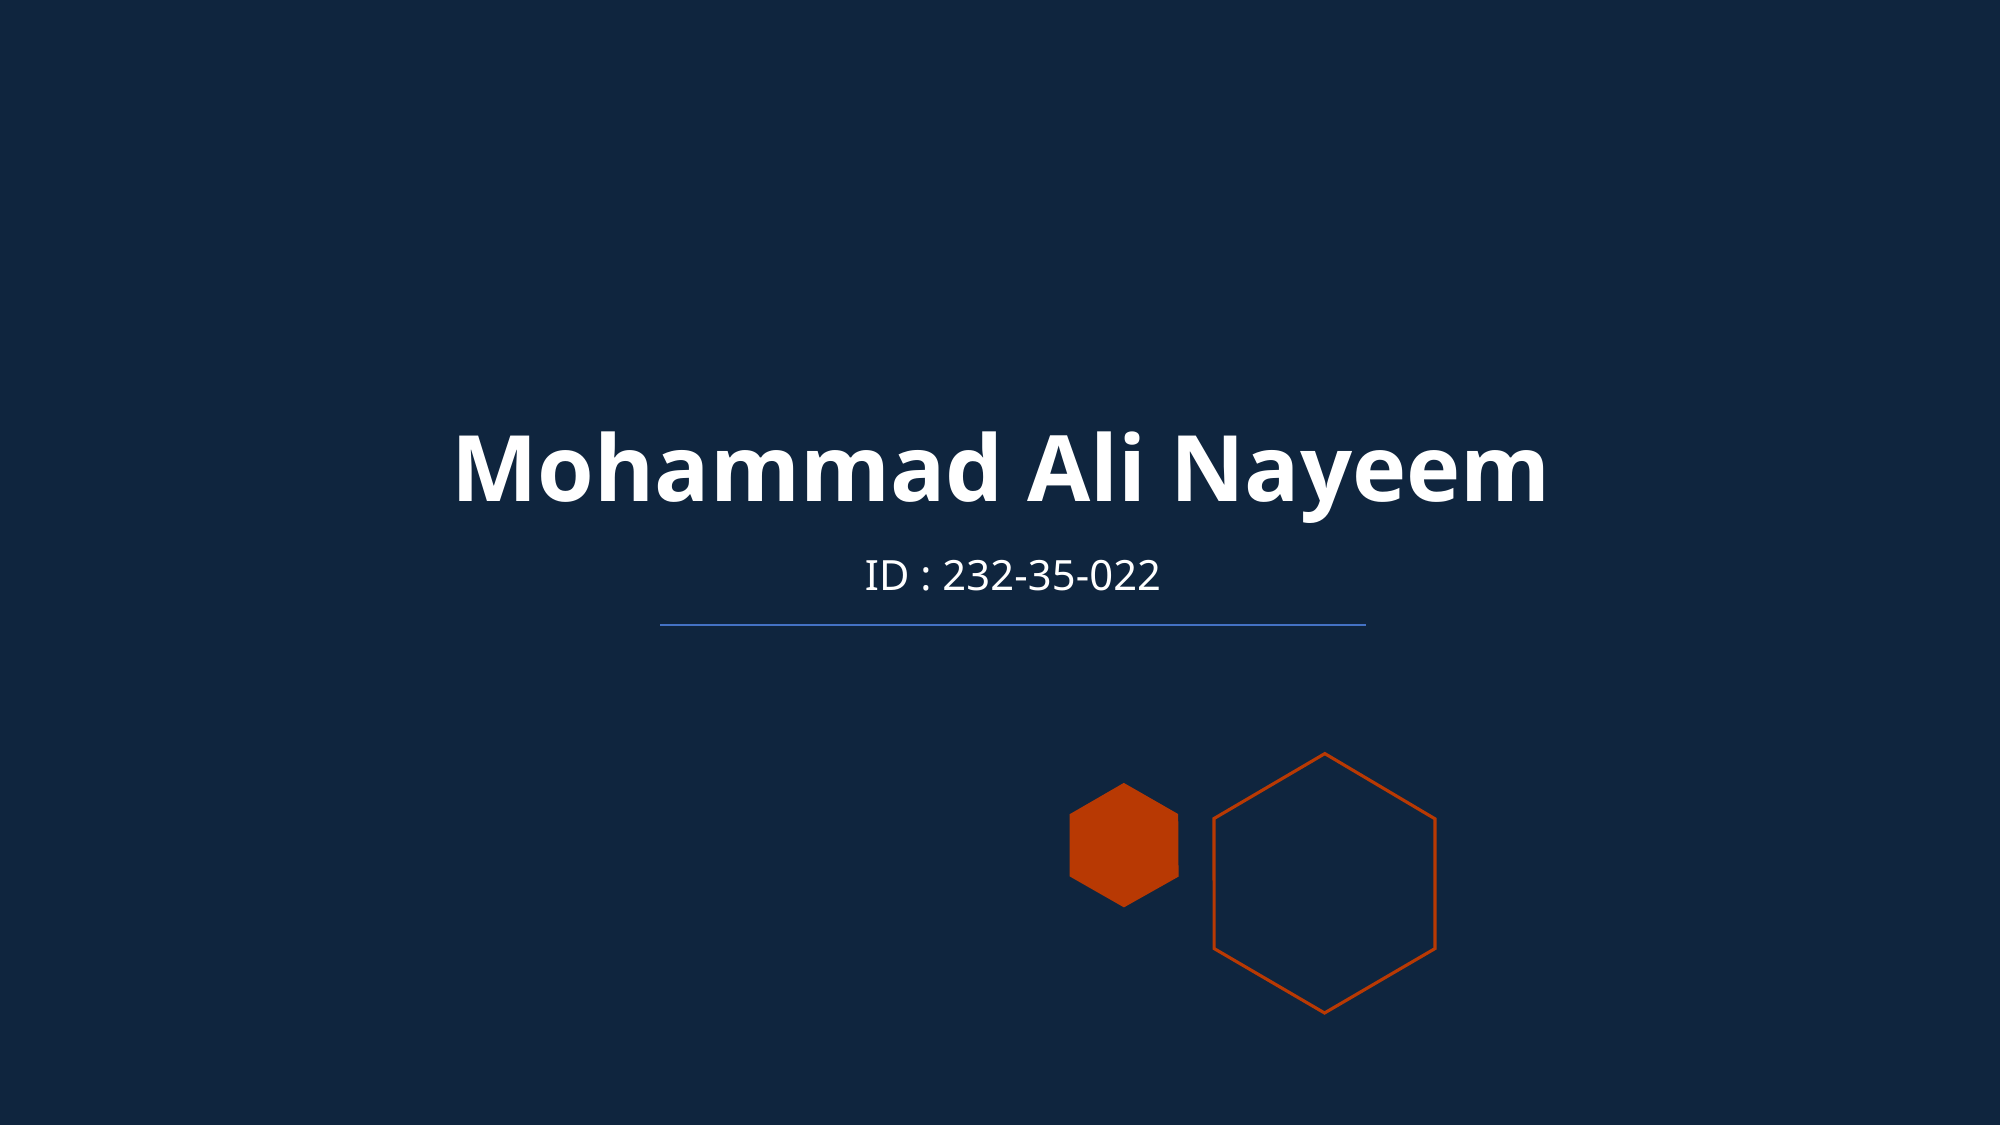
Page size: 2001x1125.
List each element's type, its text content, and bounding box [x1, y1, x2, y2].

title Mohammad Ali Nayeem [207, 414, 1819, 522]
list ID : 232-35-022 [725, 540, 1302, 624]
